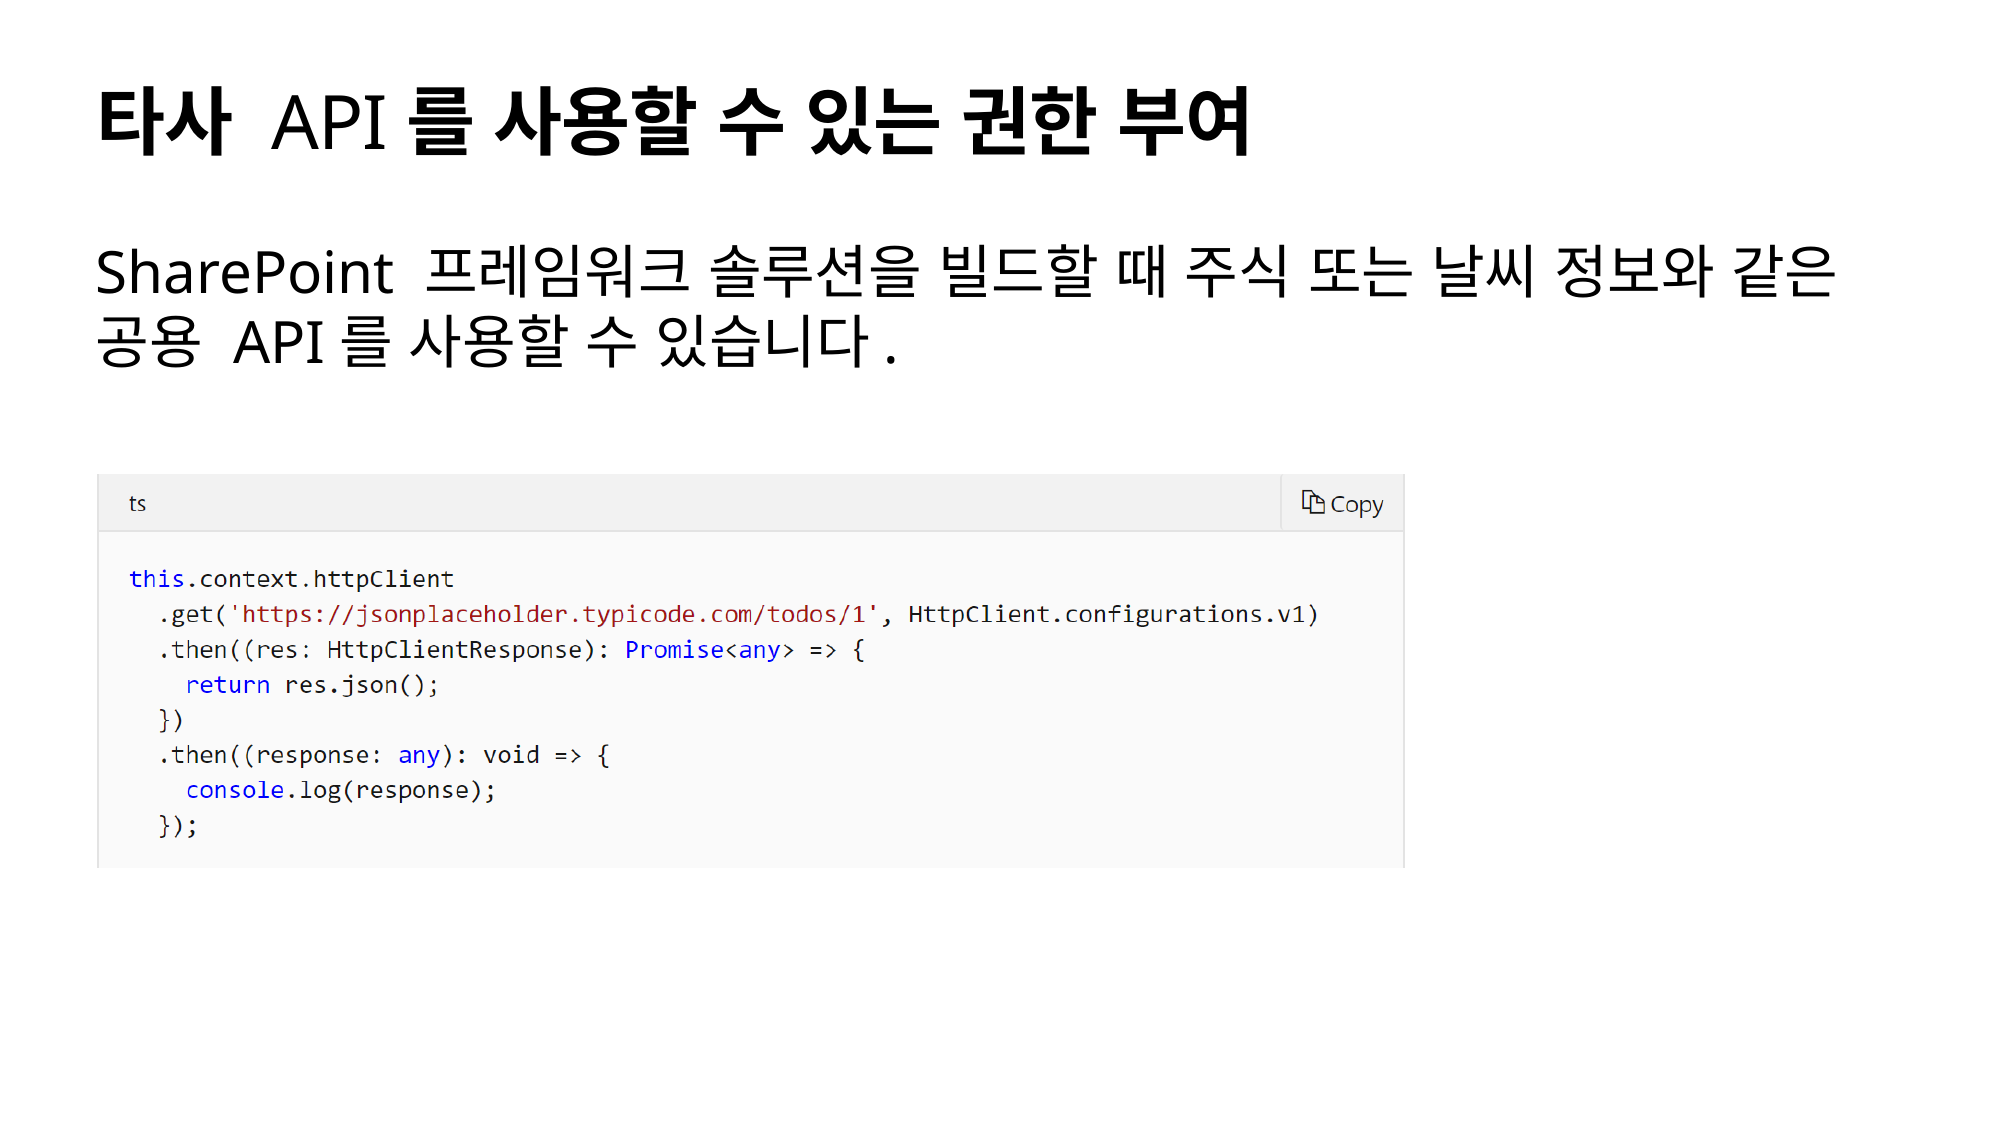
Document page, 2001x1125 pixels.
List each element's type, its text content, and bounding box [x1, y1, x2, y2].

title 타사 API를 사용할 수 있는 권한 부여 [96, 75, 1904, 166]
picture [95, 474, 1407, 868]
list SharePoint 프레임워크 솔루션을 빌드할 때 주식 또는 날씨 정보와 같은 공용 API를 사용할 수 있습니다. [95, 235, 1904, 377]
